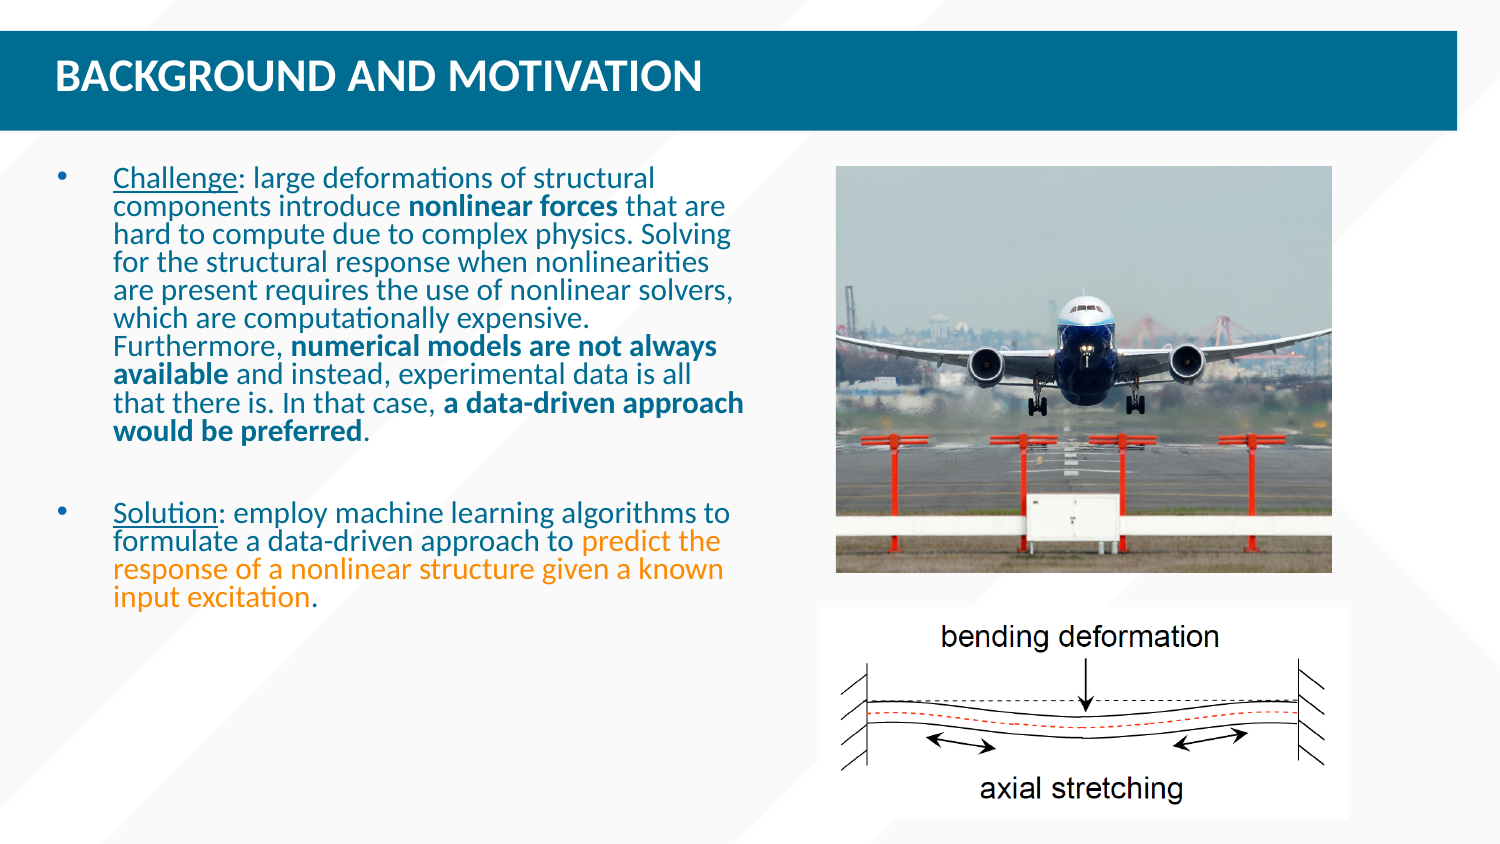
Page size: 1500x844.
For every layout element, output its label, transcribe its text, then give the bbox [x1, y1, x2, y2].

picture [0, 0, 1500, 844]
title Background and motivation [0, 30, 1458, 131]
list Challenge: large deformations of structural components introduce nonlinear forces that are hard to compute due to complex physics. Solving for the structural response when nonlinearities are present requires the use of nonlinear solvers, which are computationally expensive. Furthermore, numerical models are not always available and instead, experimental data is all that there is. In that case, a data-driven approach would be preferred. Solution: employ machine learning algorithms to formulate a data-driven approach to predict the response of a nonlinear structure given a known input excitation. [56, 166, 748, 802]
